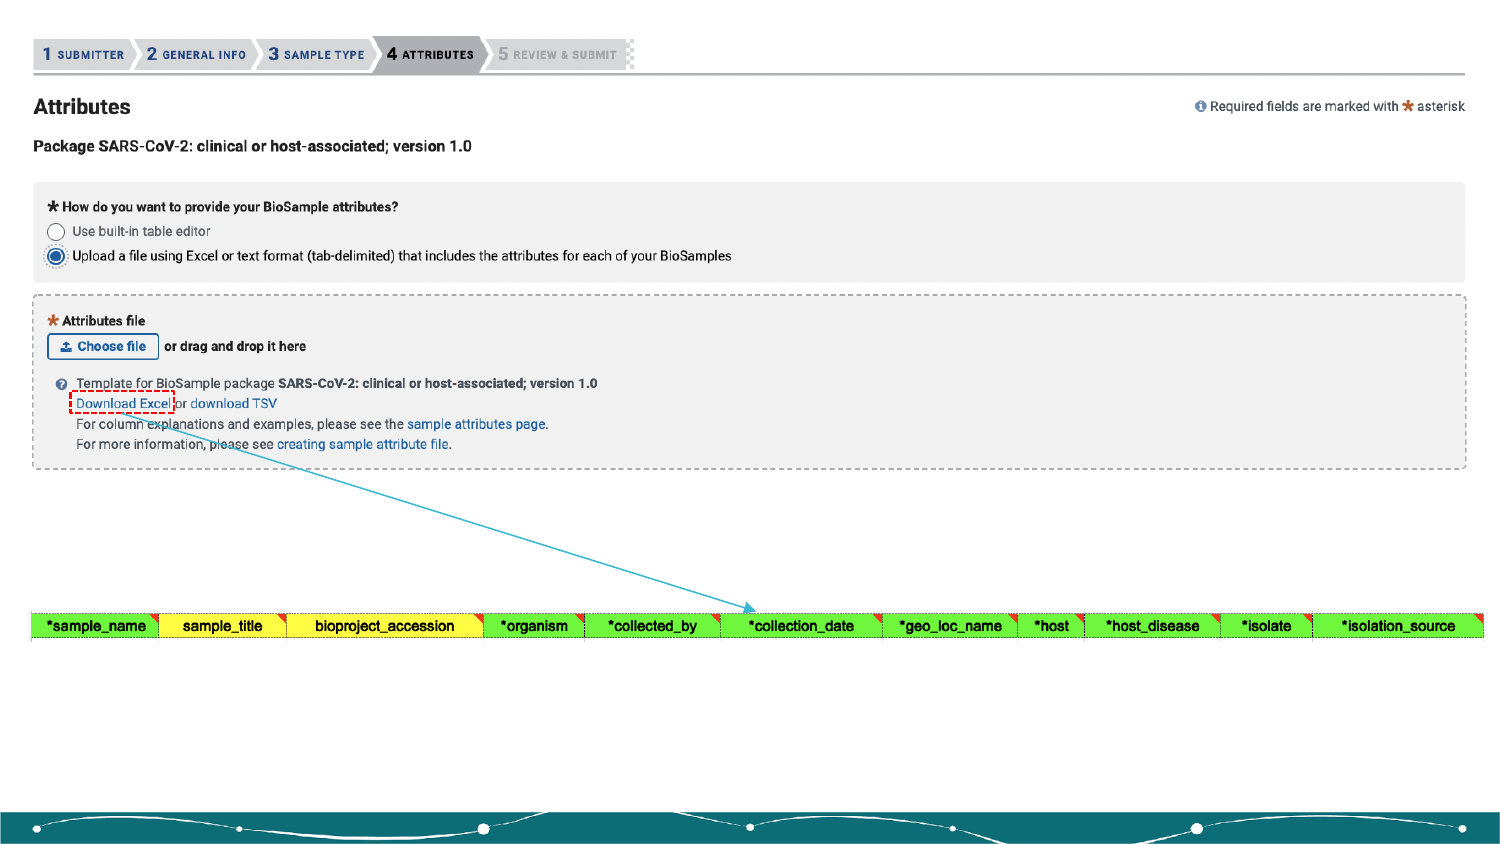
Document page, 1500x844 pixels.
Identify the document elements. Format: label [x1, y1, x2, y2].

picture [28, 31, 1472, 478]
picture [0, 812, 1500, 844]
picture [28, 611, 1485, 642]
text_box [120, 412, 757, 612]
